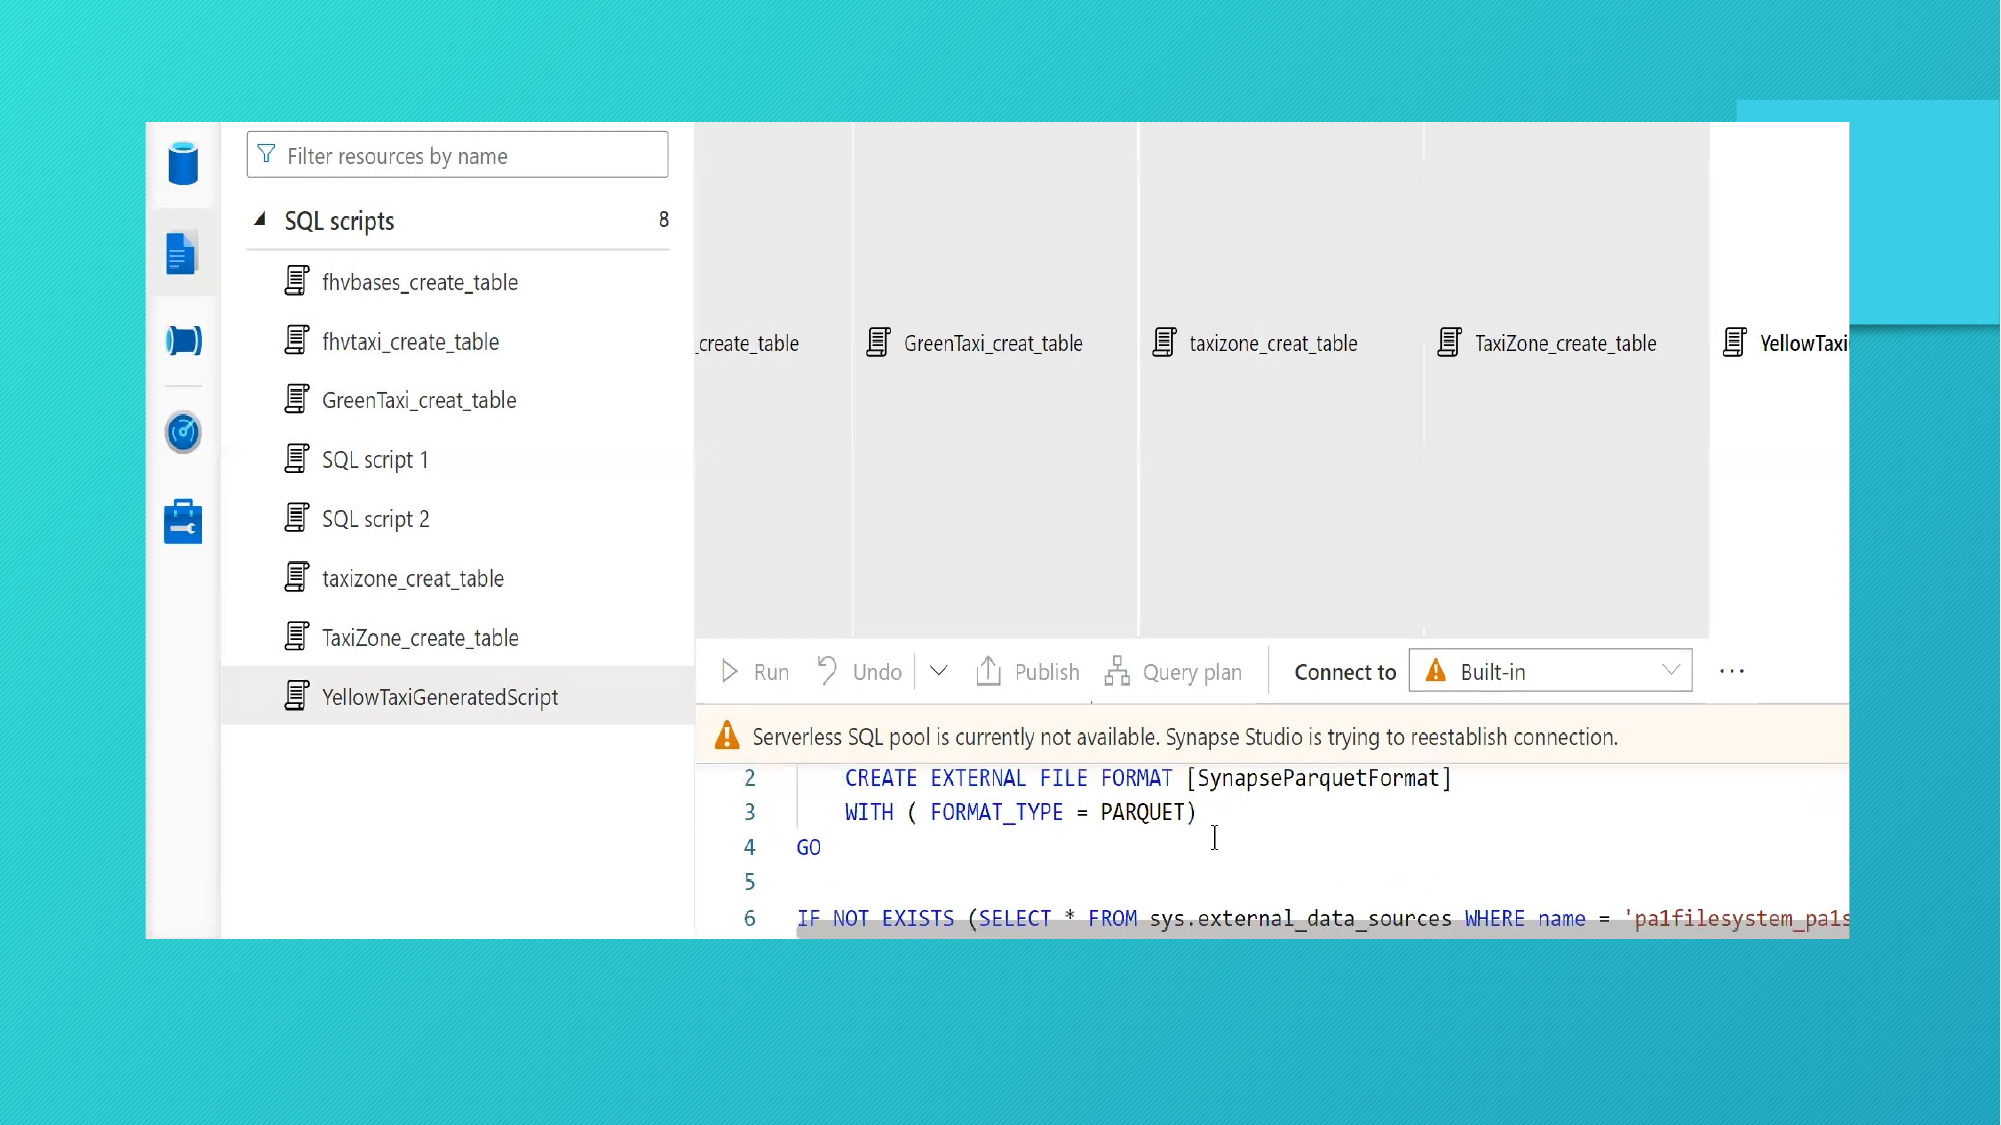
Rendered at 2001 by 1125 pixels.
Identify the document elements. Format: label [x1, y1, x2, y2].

picture [145, 122, 2000, 940]
